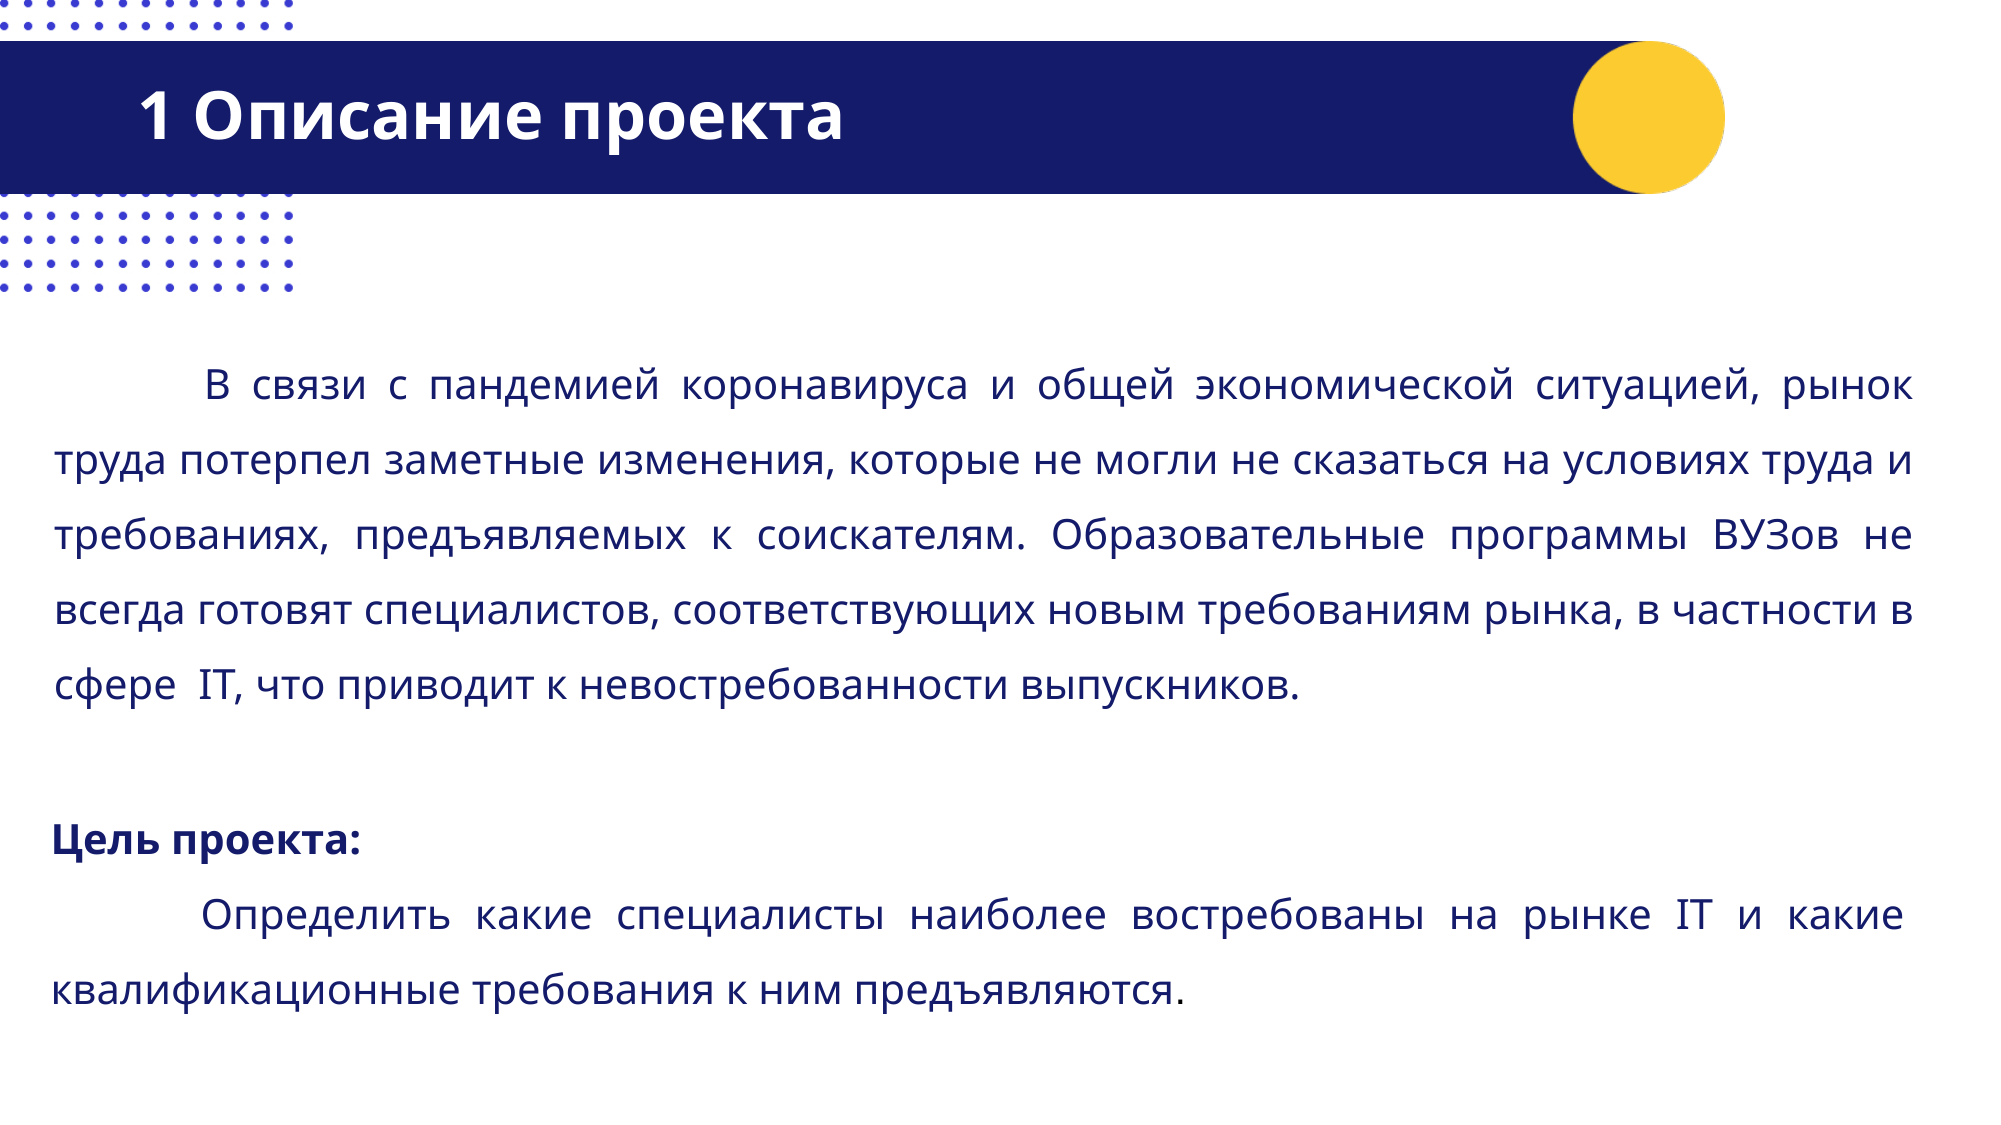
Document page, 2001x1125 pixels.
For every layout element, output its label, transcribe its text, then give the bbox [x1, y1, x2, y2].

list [0, 41, 1726, 195]
text_box В связи с пандемией коронавируса и общей экономической ситуацией, рынок труда потерпел заметные изменения, которые не могли не сказаться на условиях труда и требованиях, предъявляемых к соискателям. Образовательные программы ВУЗов не всегда готовят специалистов, соответствующих новым требованиям рынка, в частности в сфере IT, что приводит к невостребованности выпускников. [38, 325, 1929, 716]
text_box Цель проекта: Определить какие специалисты наиболее востребованы на рынке IT и какие квалификационные требования к ним предъявляются. [35, 780, 1920, 1096]
picture [0, 0, 2001, 1125]
